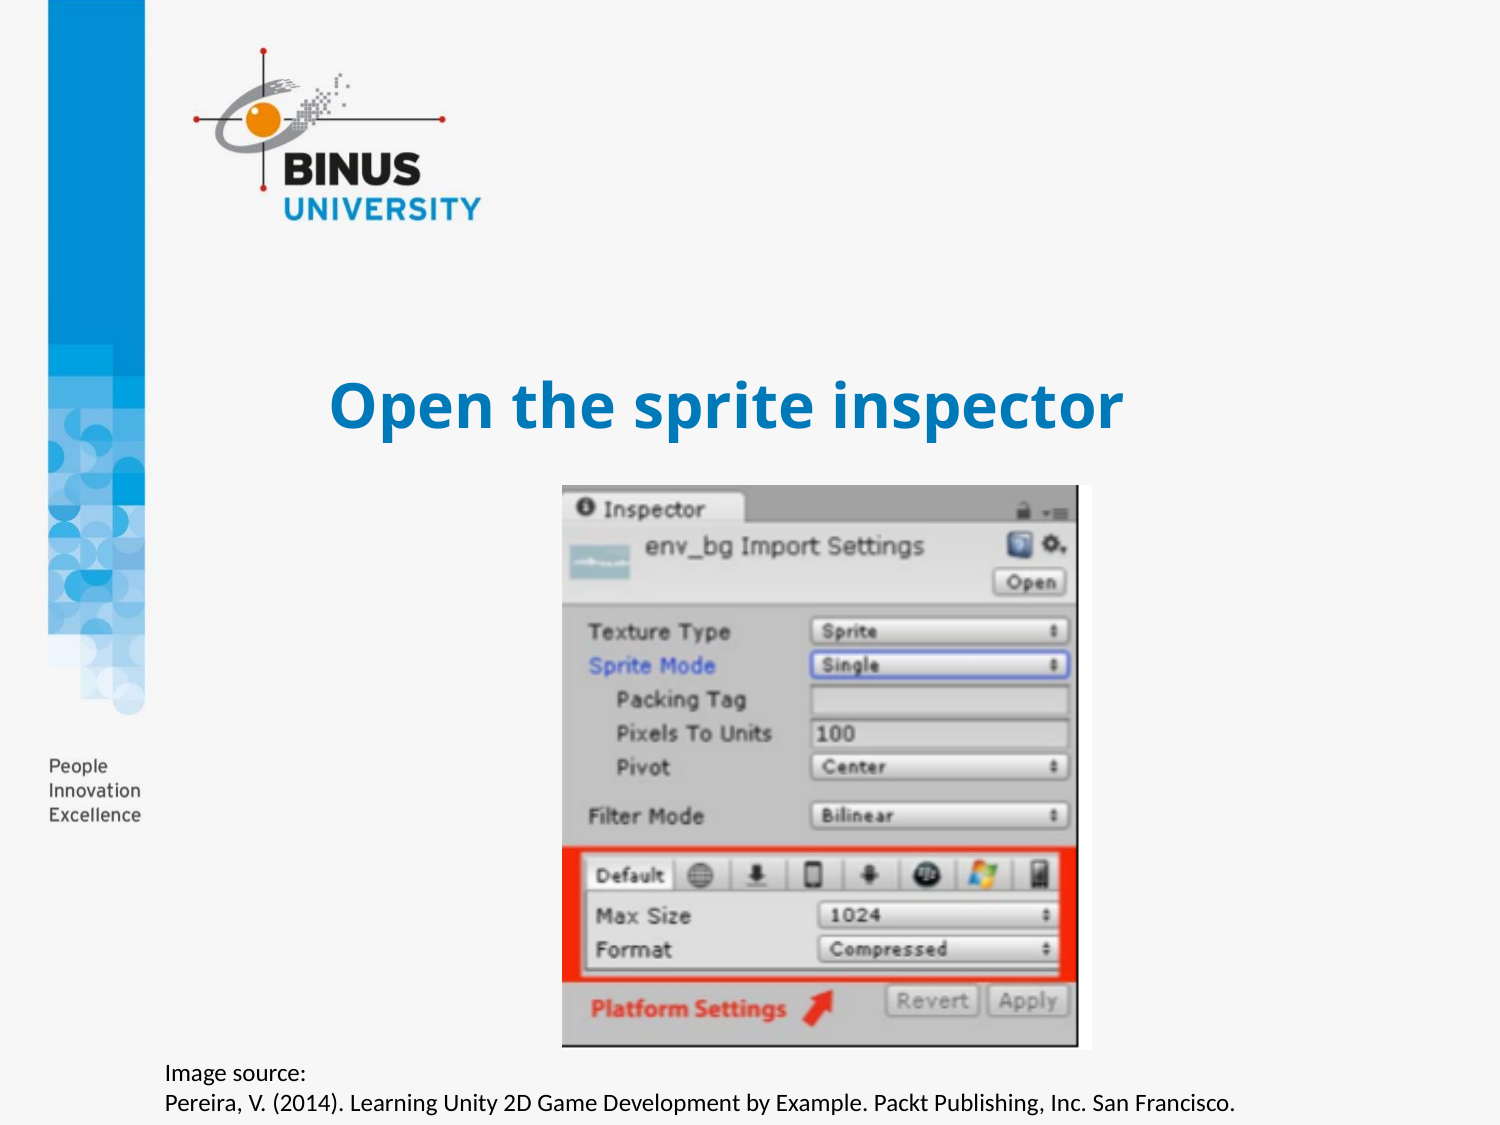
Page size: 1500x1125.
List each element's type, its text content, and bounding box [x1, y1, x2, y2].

text_box Image source: Pereira, V. (2014). Learning Unity 2D Game Development by Example. Packt Publishing, Inc. San Francisco. [149, 1049, 1500, 1125]
title Open the sprite inspector [313, 338, 1436, 468]
picture [0, 0, 1500, 1050]
